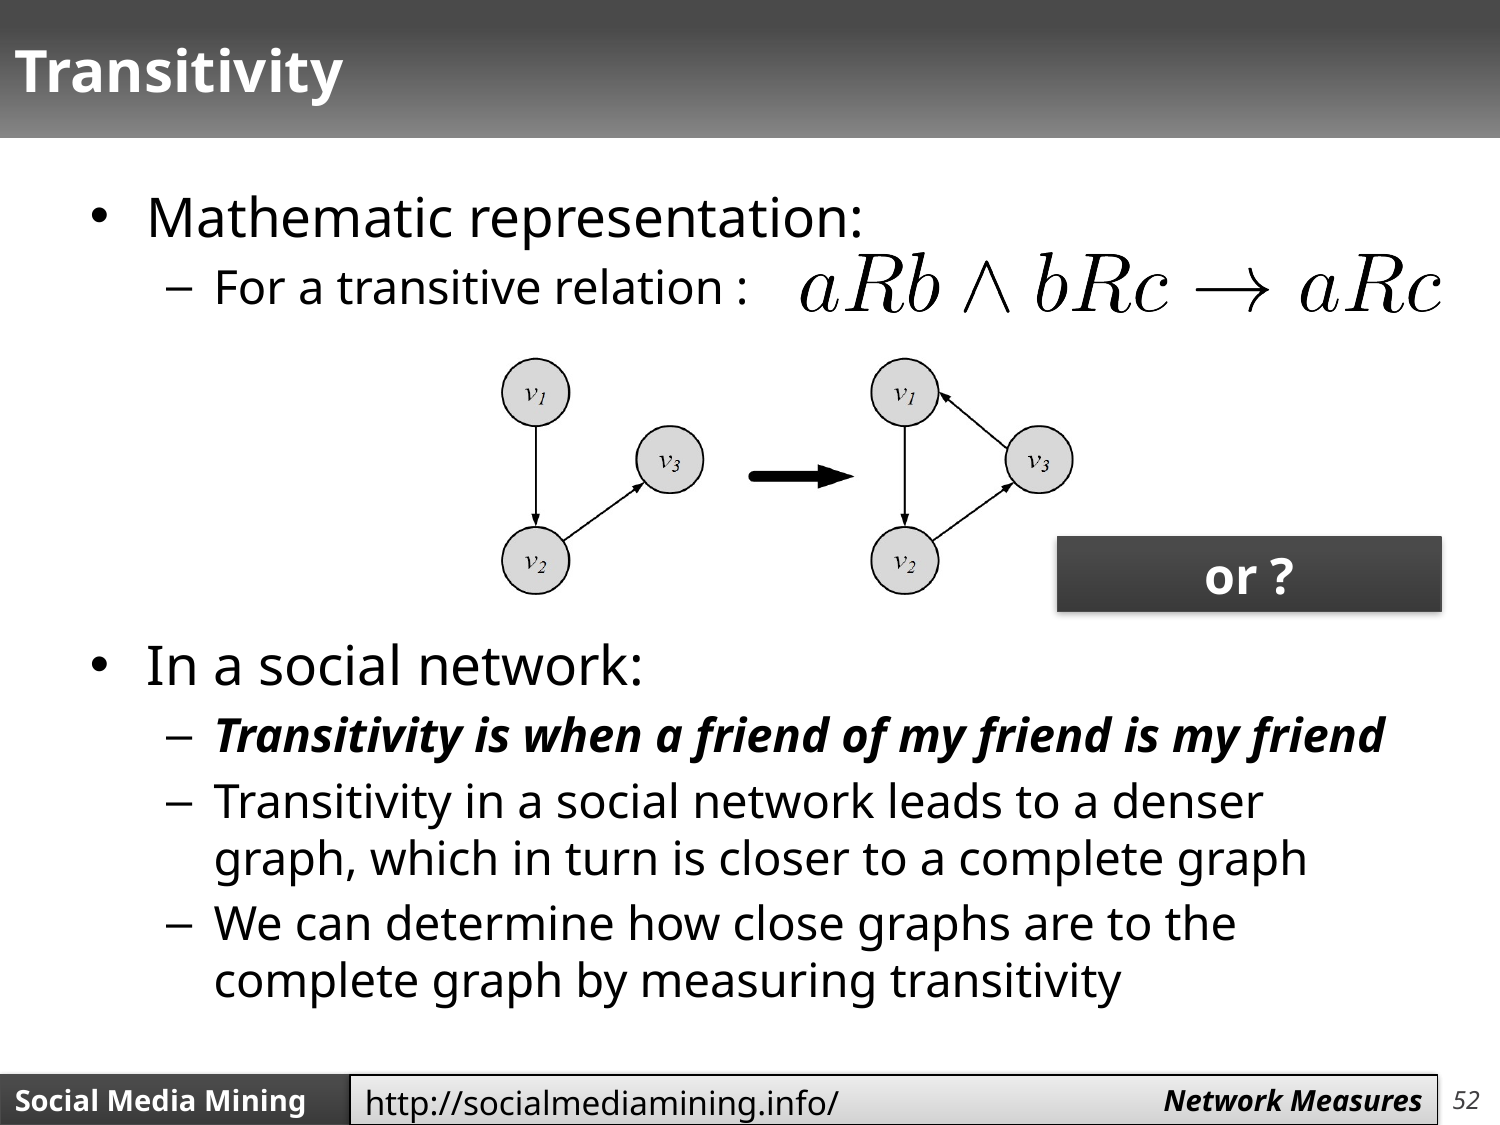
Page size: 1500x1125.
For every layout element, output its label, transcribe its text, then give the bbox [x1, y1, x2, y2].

picture [499, 357, 1075, 596]
title Transitivity [0, 0, 1500, 138]
picture [799, 252, 1441, 313]
